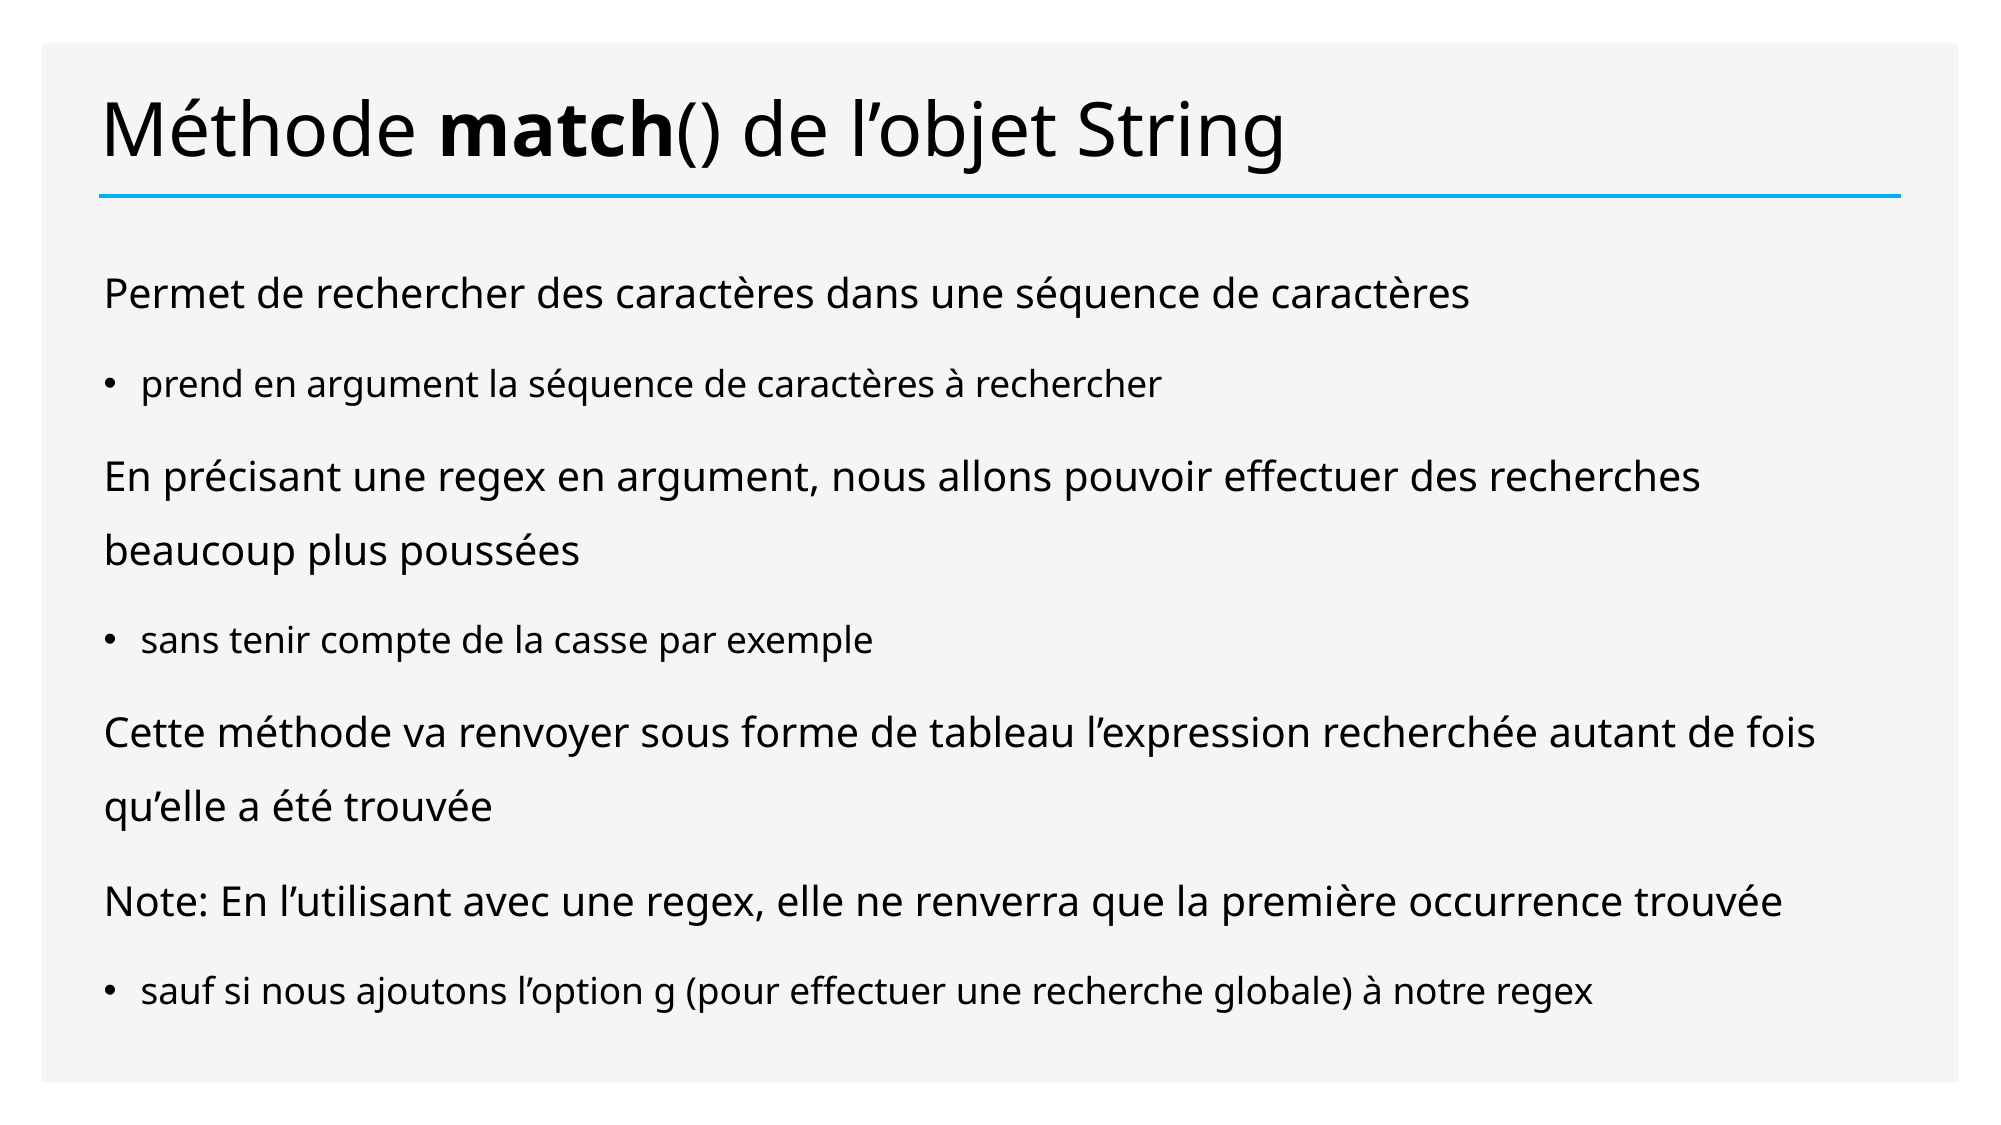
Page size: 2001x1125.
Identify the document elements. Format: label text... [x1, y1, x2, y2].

list Permet de rechercher des caractères dans une séquence de caractères prend en argument la séquence de caractères à rechercher En précisant une regex en argument, nous allons pouvoir effectuer des recherches beaucoup plus poussées sans tenir compte de la casse par exemple Cette méthode va renvoyer sous forme de tableau l’expression recherchée autant de fois qu’elle a été trouvée Note: En l’utilisant avec une regex, elle ne renverra que la première occurrence trouvée sauf si nous ajoutons l’option g (pour effectuer une recherche globale) à notre regex [88, 235, 1888, 1022]
title Méthode match() de l’objet String [85, 73, 1888, 179]
